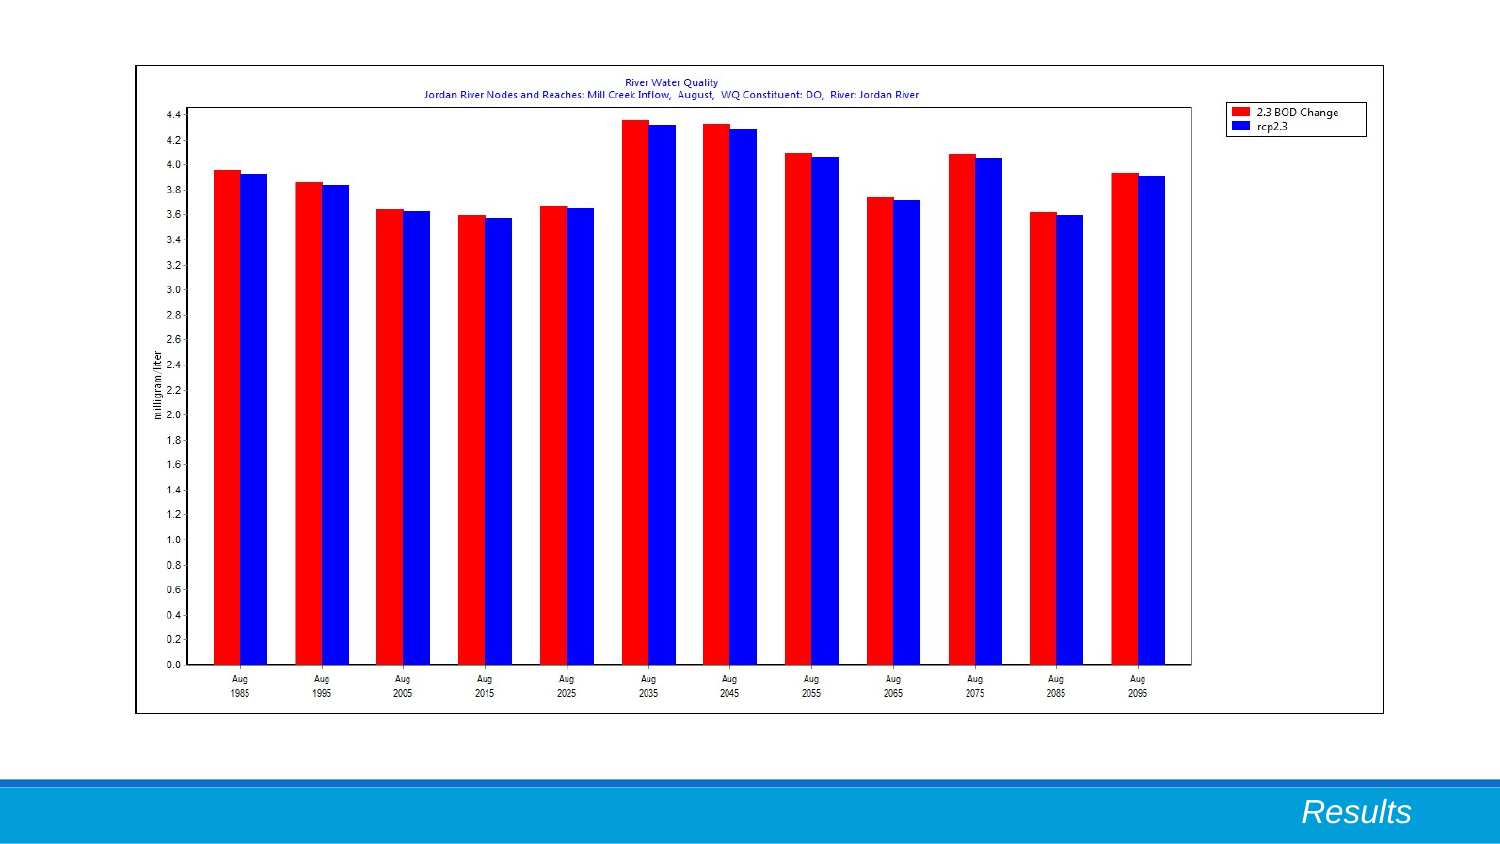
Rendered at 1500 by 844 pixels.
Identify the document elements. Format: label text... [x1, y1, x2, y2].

text_box Results [1213, 775, 1500, 837]
picture [136, 65, 1384, 714]
